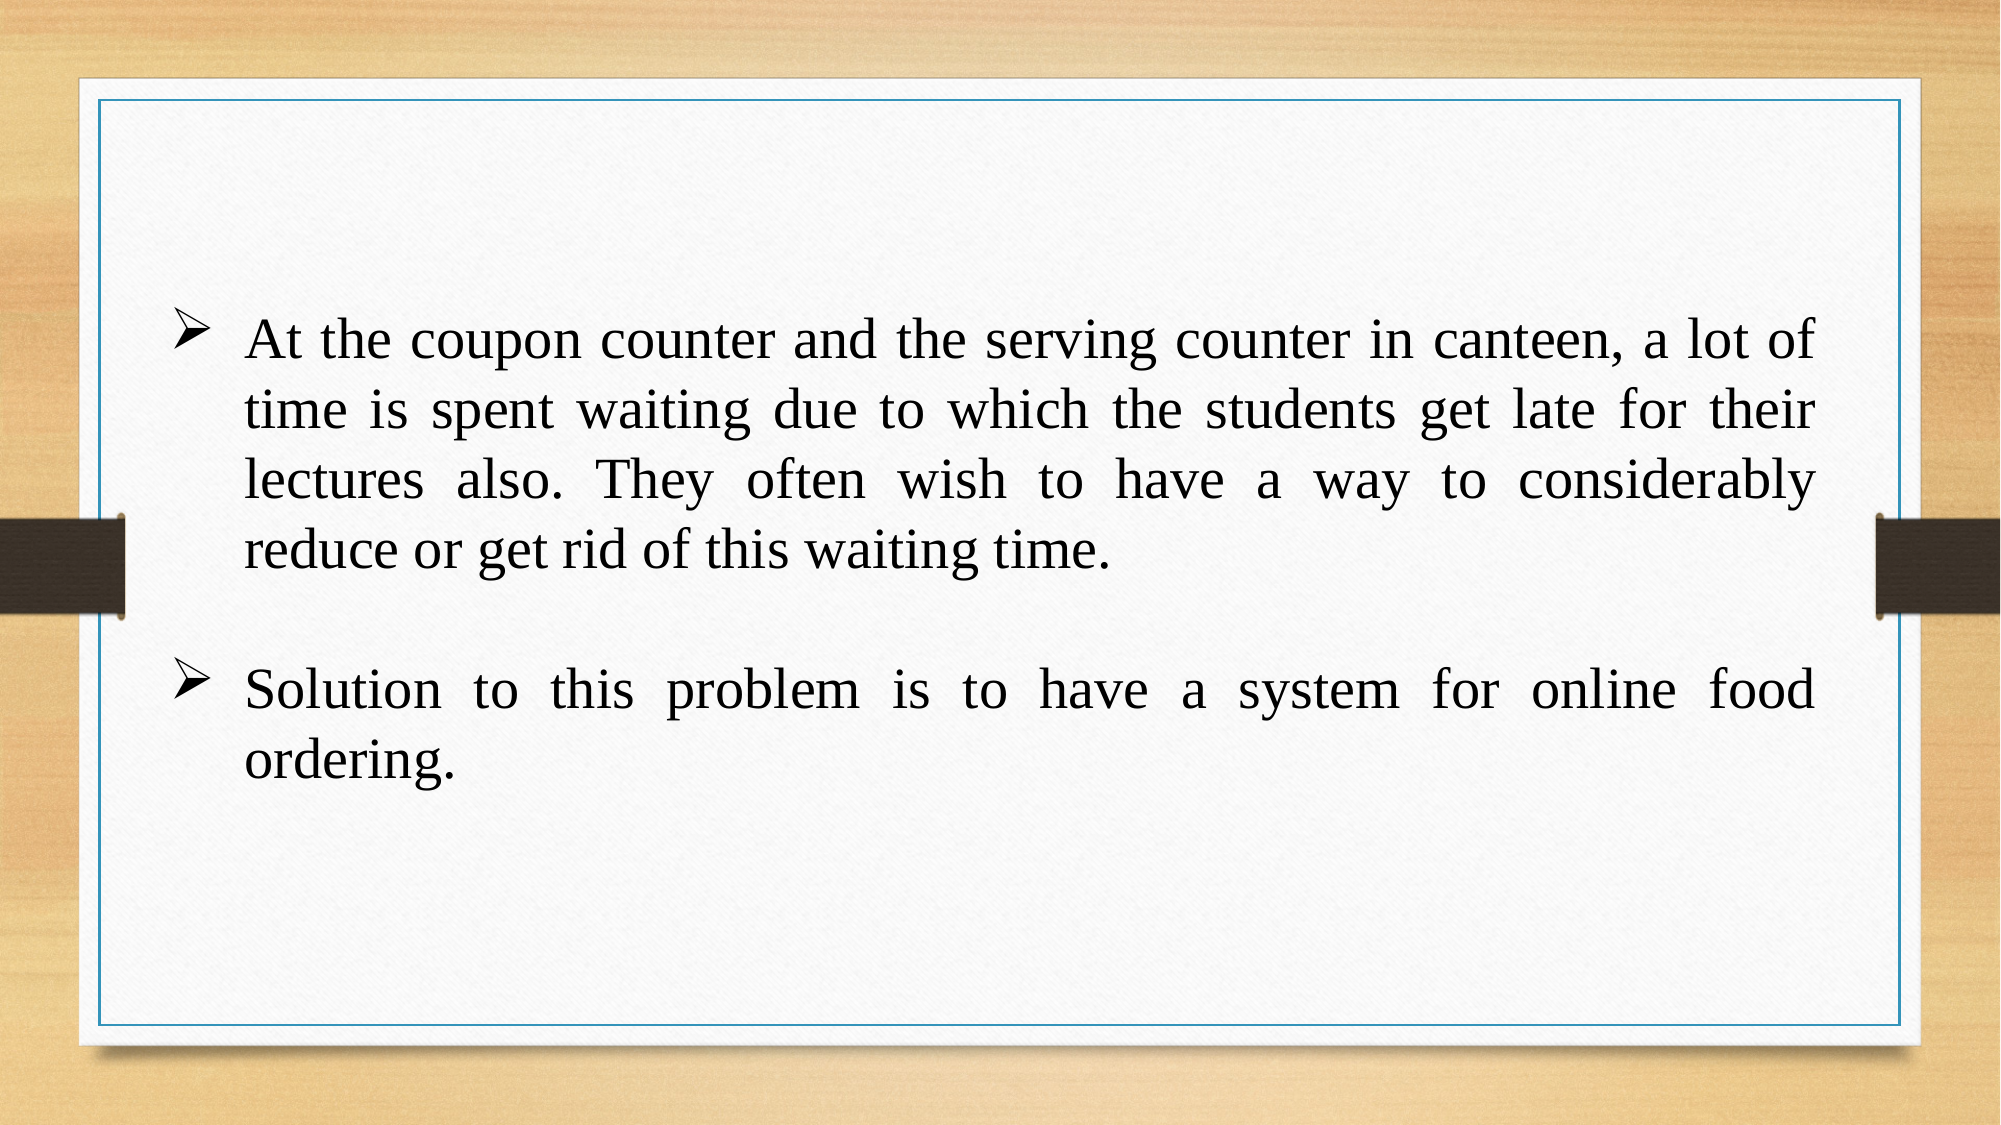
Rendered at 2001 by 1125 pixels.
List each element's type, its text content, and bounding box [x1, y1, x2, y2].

picture [0, 0, 2001, 1125]
text_box At the coupon counter and the serving counter in canteen, a lot of time is spent waiting due to which the students get late for their lectures also. They often wish to have a way to considerably reduce or get rid of this waiting time. Solution to this problem is to have a system for online food ordering. [154, 293, 1833, 798]
